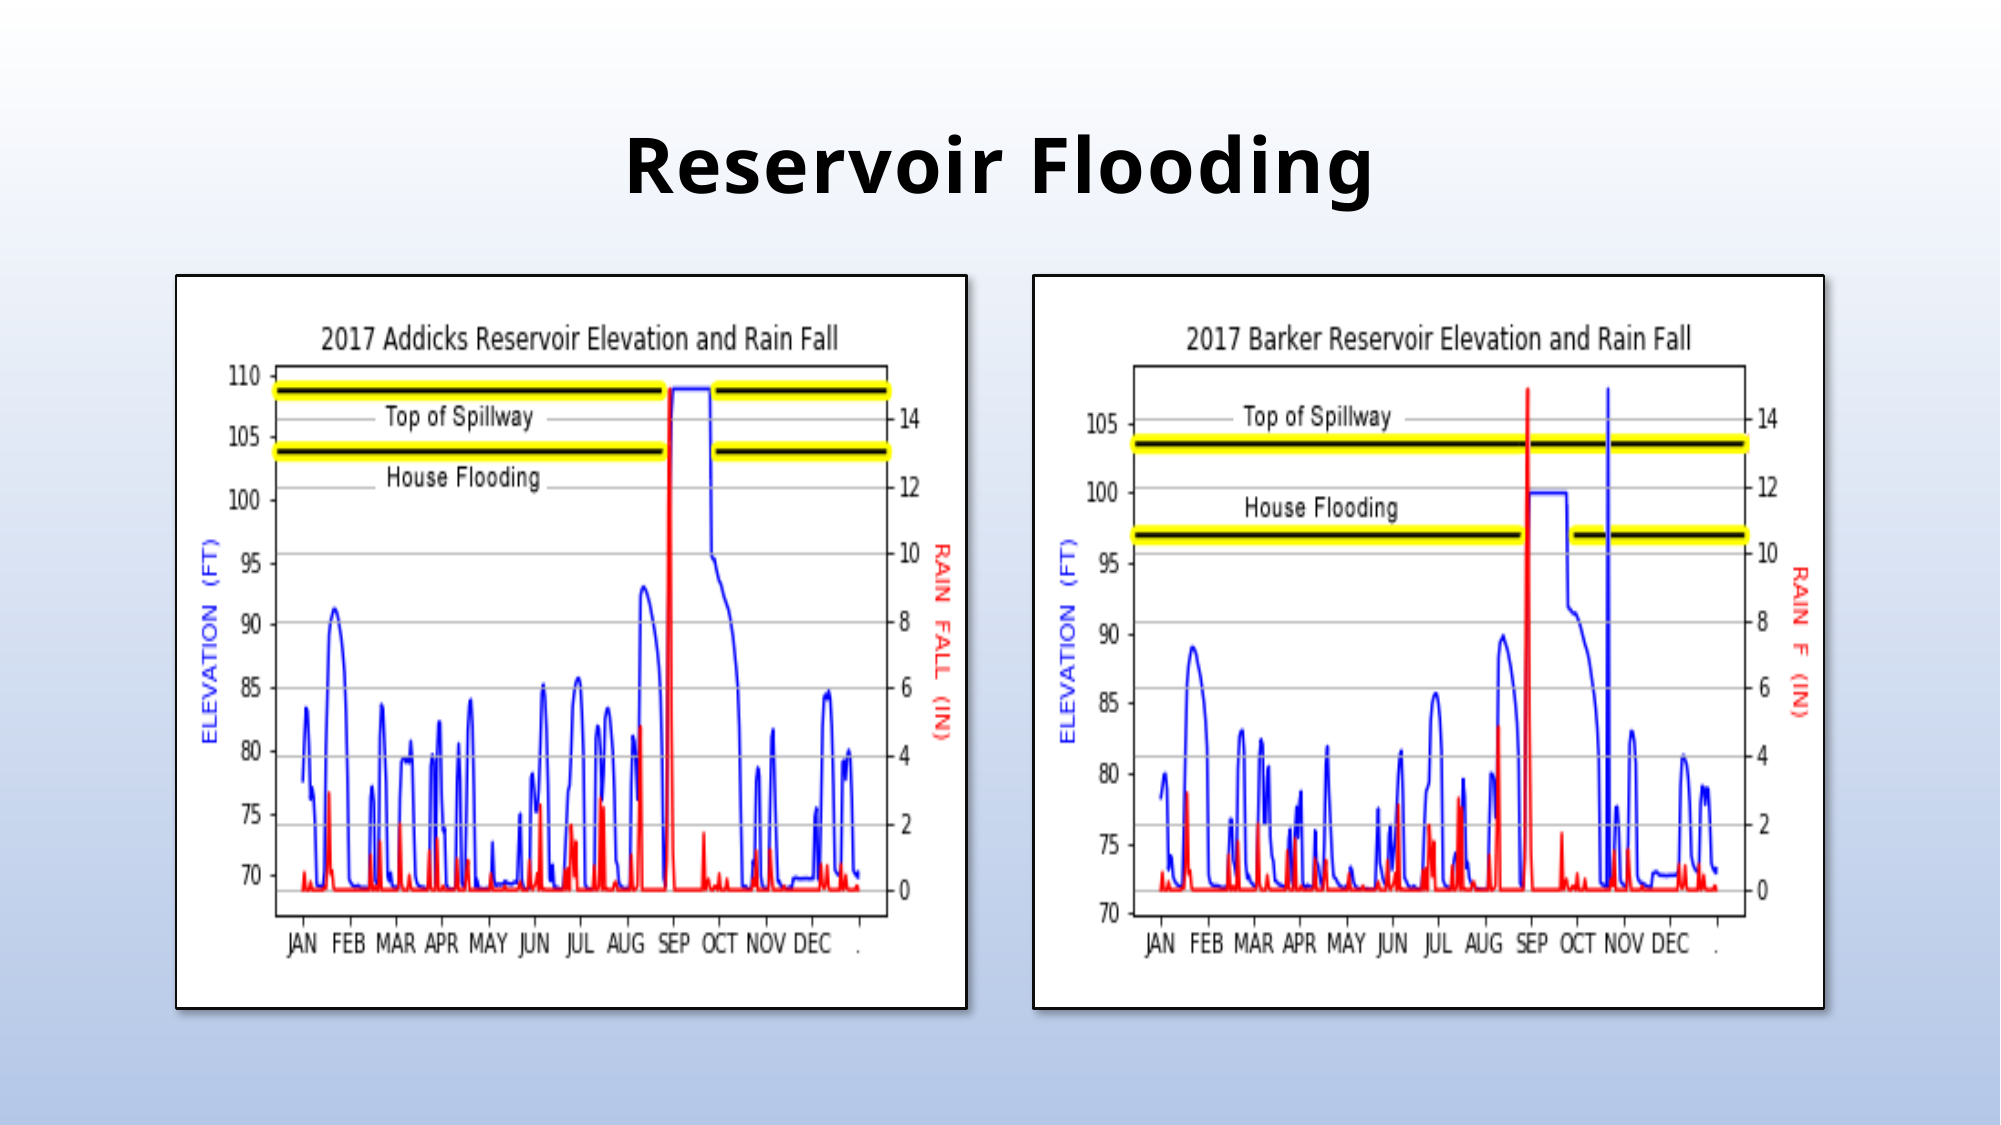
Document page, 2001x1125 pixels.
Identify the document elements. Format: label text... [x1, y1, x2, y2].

picture [1035, 277, 1823, 1007]
picture [177, 277, 965, 1007]
title Reservoir Flooding [137, 59, 1863, 278]
